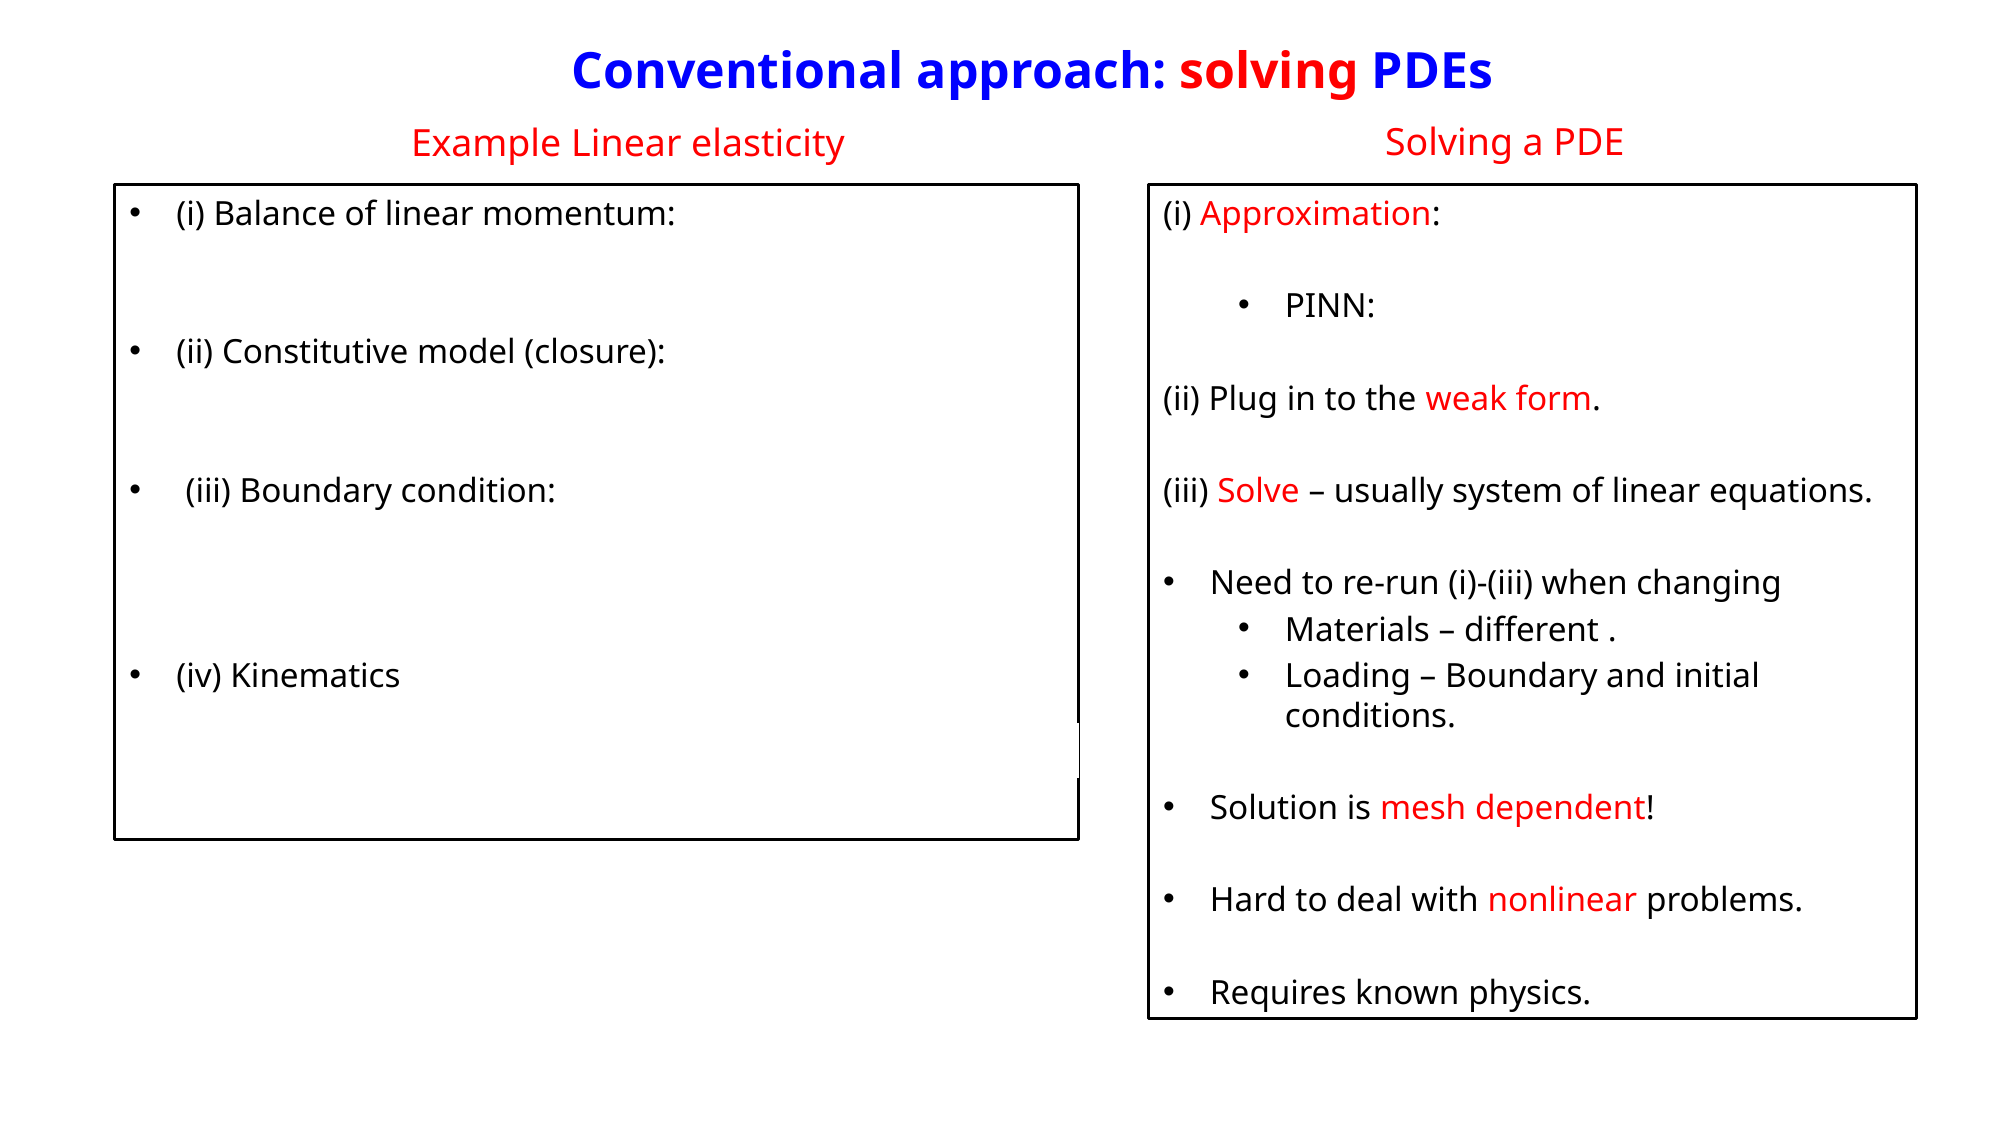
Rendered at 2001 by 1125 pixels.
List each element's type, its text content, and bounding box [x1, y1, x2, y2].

text_box (i) Balance of linear momentum: (ii) Constitutive model (closure): (iii) Boundary condition: (iv) Kinematics [114, 184, 1079, 840]
text_box Example Linear elasticity [286, 111, 971, 171]
text_box Solving a PDE [1162, 111, 1848, 171]
text_box Conventional approach: solving PDEs [166, 38, 1899, 112]
